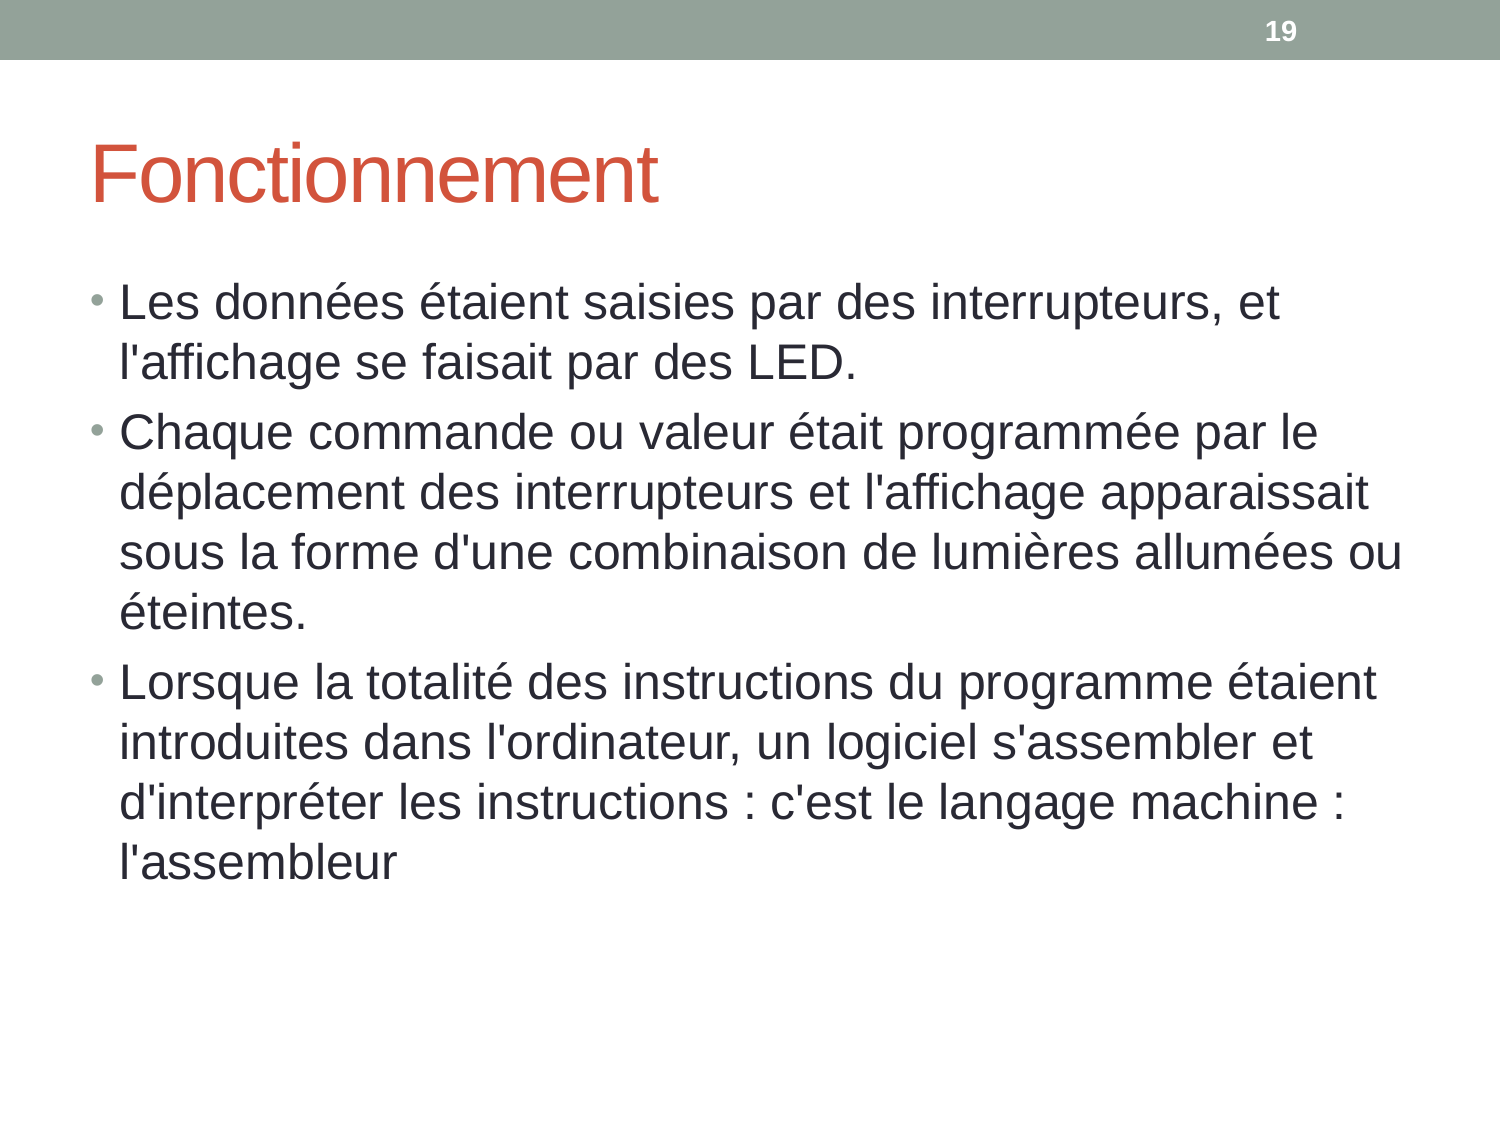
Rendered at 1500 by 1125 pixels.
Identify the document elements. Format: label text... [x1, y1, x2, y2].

text_box Fonctionnement [75, 87, 1425, 250]
text_box Les données étaient saisies par des interrupteurs, et l'affichage se faisait par des LED. Chaque commande ou valeur était programmée par le déplacement des interrupteurs et l'affichage apparaissait sous la forme d'une combinaison de lumières allumées ou éteintes. Lorsque la totalité des instructions du programme étaient introduites dans l'ordinateur, un logiciel s'assembler et d'interpréter les instructions : c'est le langage machine : l'assembleur [75, 262, 1425, 1063]
text_box <numéro> [1249, 3, 1425, 57]
